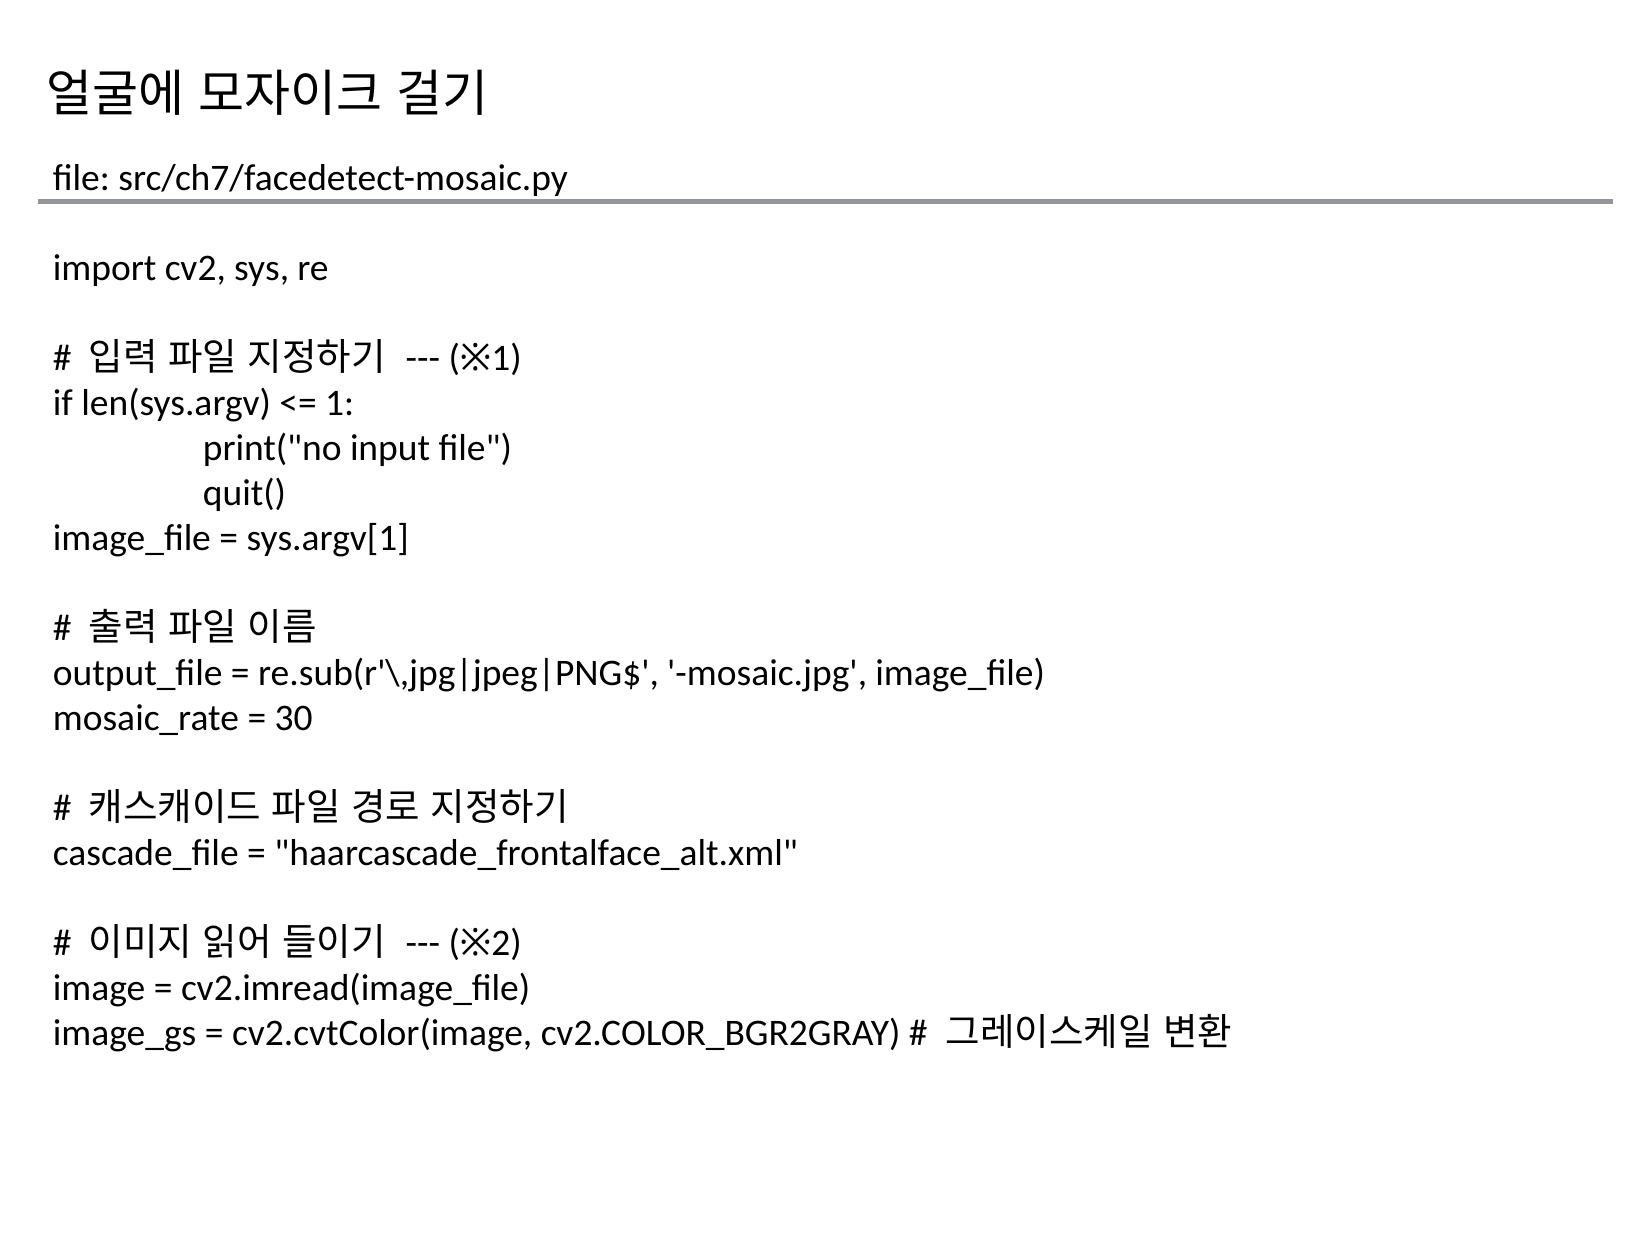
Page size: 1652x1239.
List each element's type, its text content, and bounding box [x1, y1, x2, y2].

text_box file: src/ch7/facedetect-mosaic.py import cv2, sys, re # 입력 파일 지정하기 --- (※1) if len(sys.argv) <= 1: print("no input file") quit() image_file = sys.argv[1] # 출력 파일 이름 output_file = re.sub(r'\,jpg|jpeg|PNG$', '-mosaic.jpg', image_file) mosaic_rate = 30 # 캐스캐이드 파일 경로 지정하기 cascade_file = "haarcascade_frontalface_alt.xml" # 이미지 읽어 들이기 --- (※2) image = cv2.imread(image_file) image_gs = cv2.cvtColor(image, cv2.COLOR_BGR2GRAY) # 그레이스케일 변환 [38, 145, 1614, 1060]
text_box 얼굴에 모자이크 걸기 [44, 31, 1607, 122]
